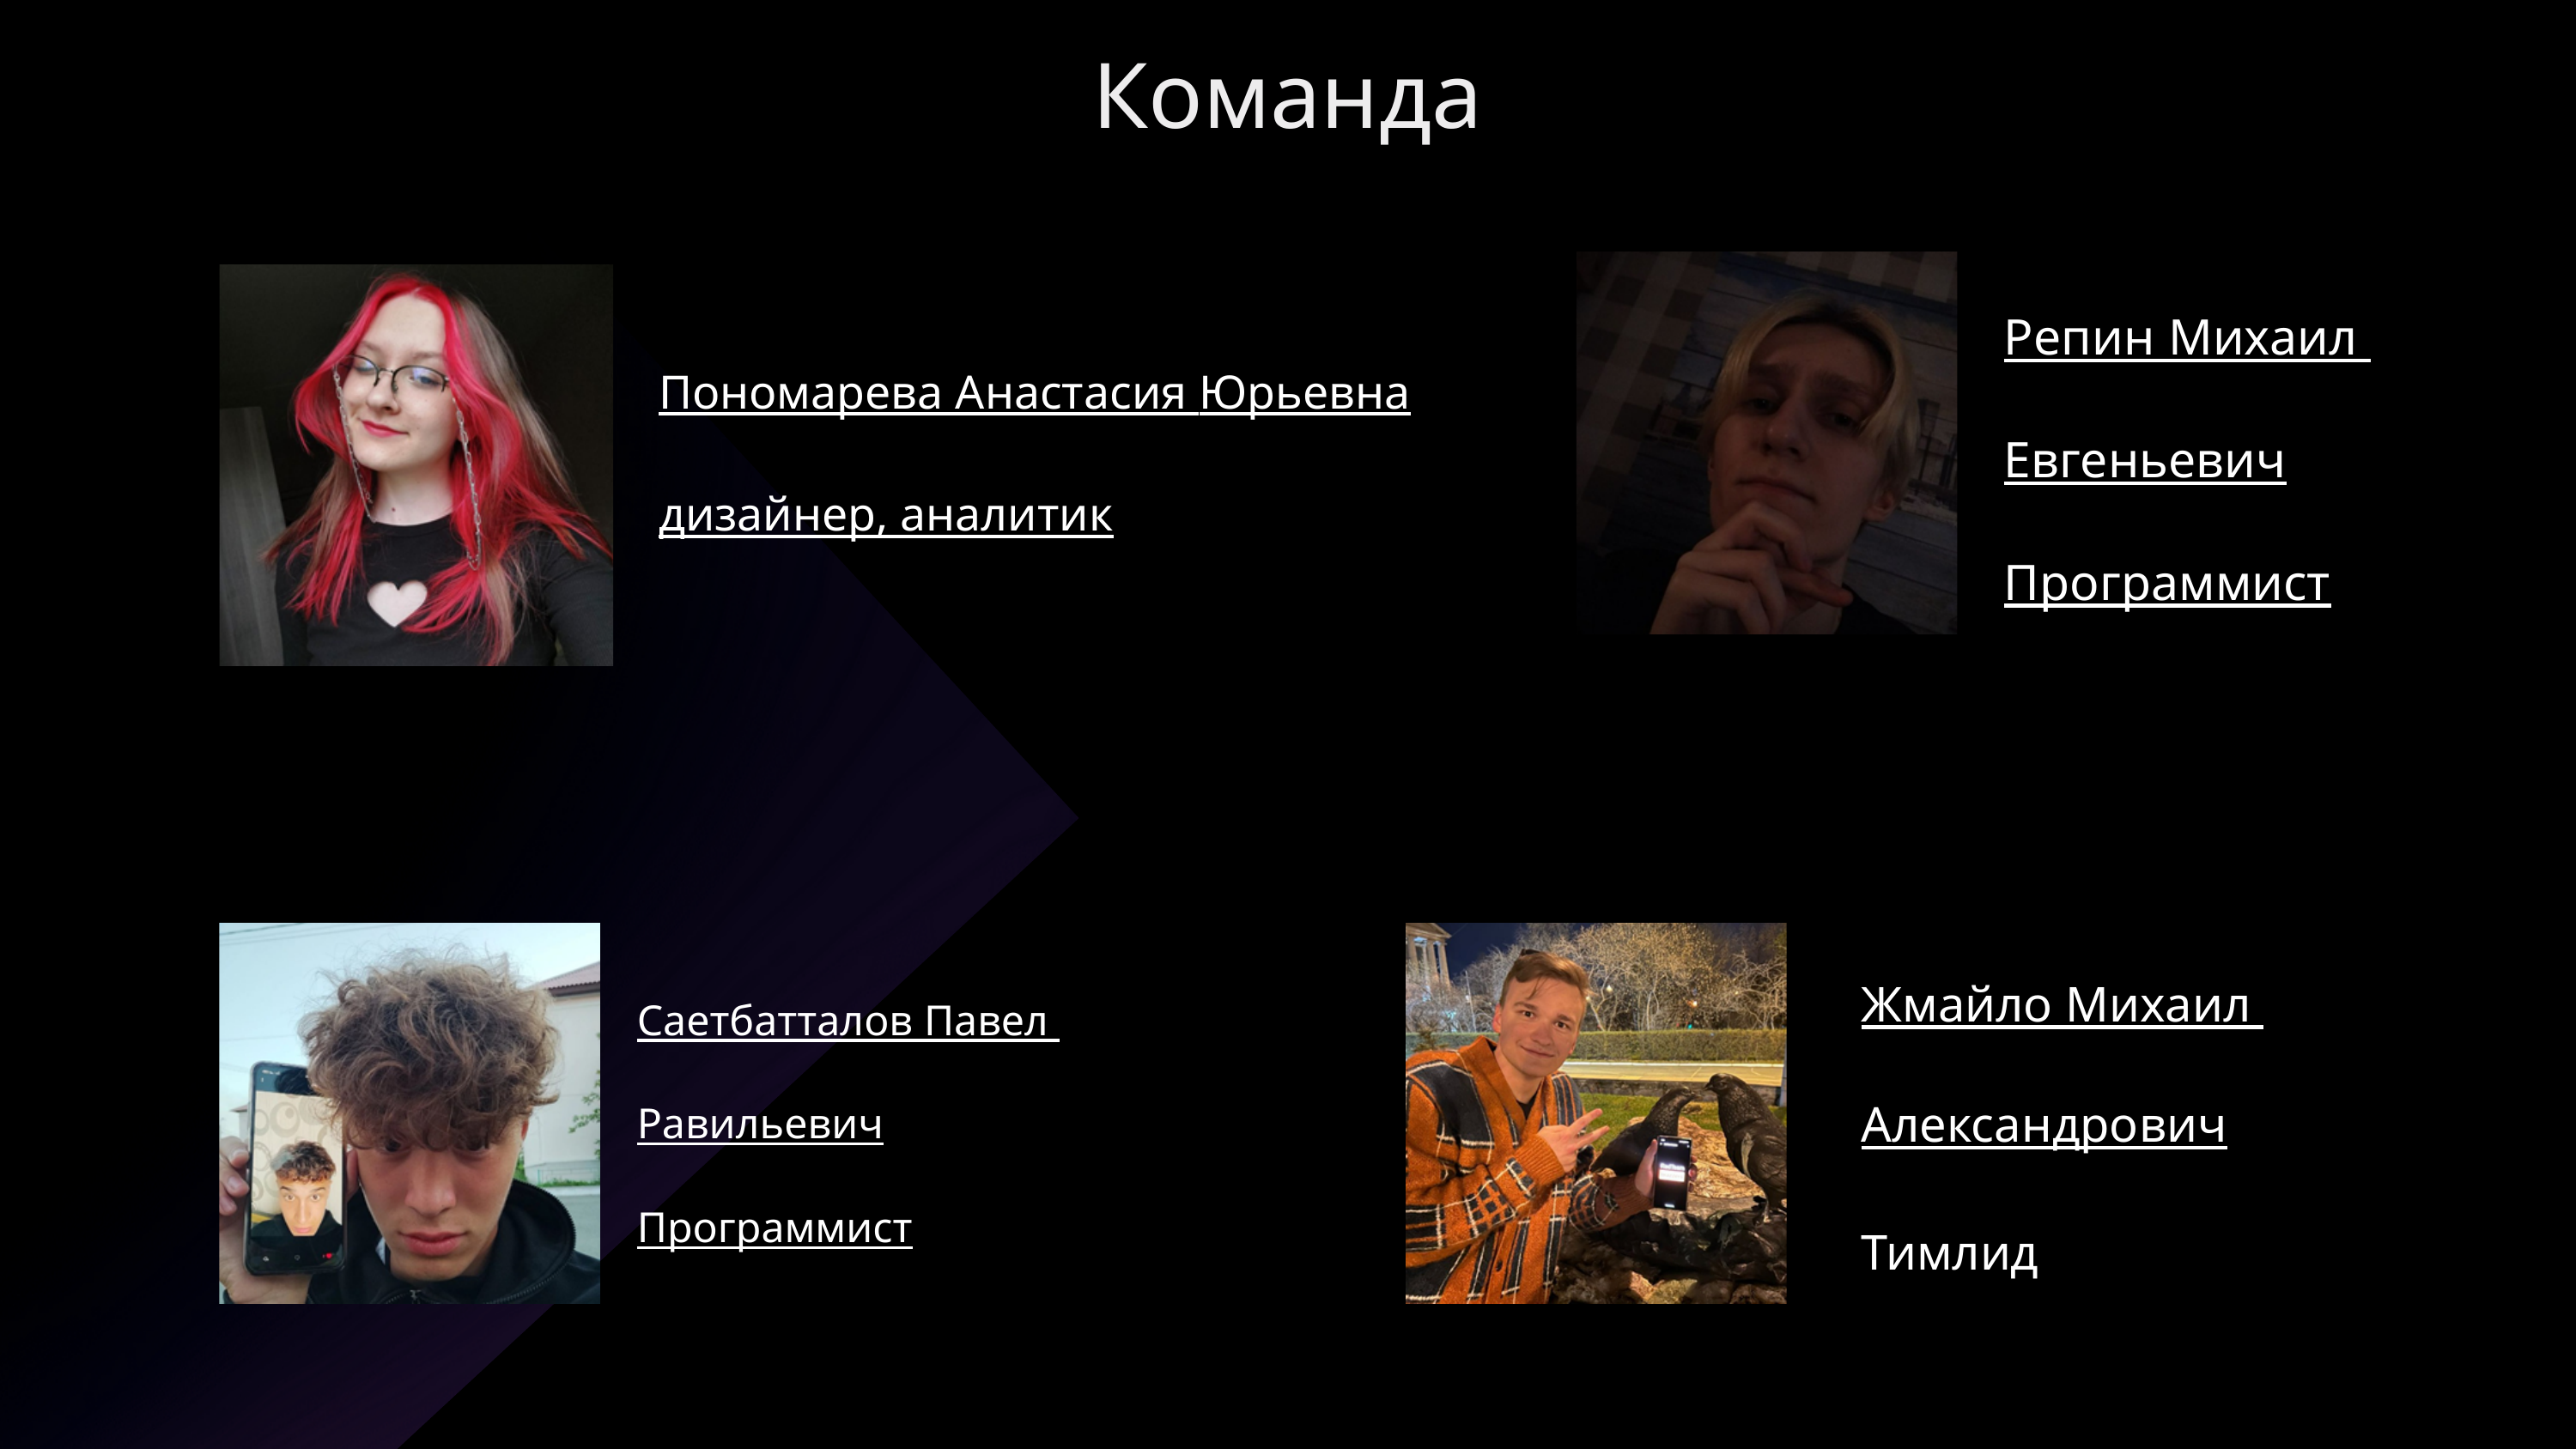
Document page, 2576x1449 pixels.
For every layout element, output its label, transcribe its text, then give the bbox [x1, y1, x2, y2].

text_box [219, 923, 600, 1304]
text_box Команда [1092, 37, 1511, 147]
text_box [1406, 923, 1787, 1304]
text_box [1576, 252, 1958, 634]
text_box Пономарева Анастасия Юрьевна дизайнер, аналитик [659, 310, 1491, 656]
text_box [0, 0, 1079, 1449]
text_box [219, 264, 614, 666]
text_box Репин Михаил Евгеньевич Программист [2003, 250, 2491, 864]
text_box Жмайло Михаил Александрович Тимлид [1861, 919, 2491, 1280]
text_box Саетбатталов Павел Равильевич Программист [636, 946, 1172, 1449]
